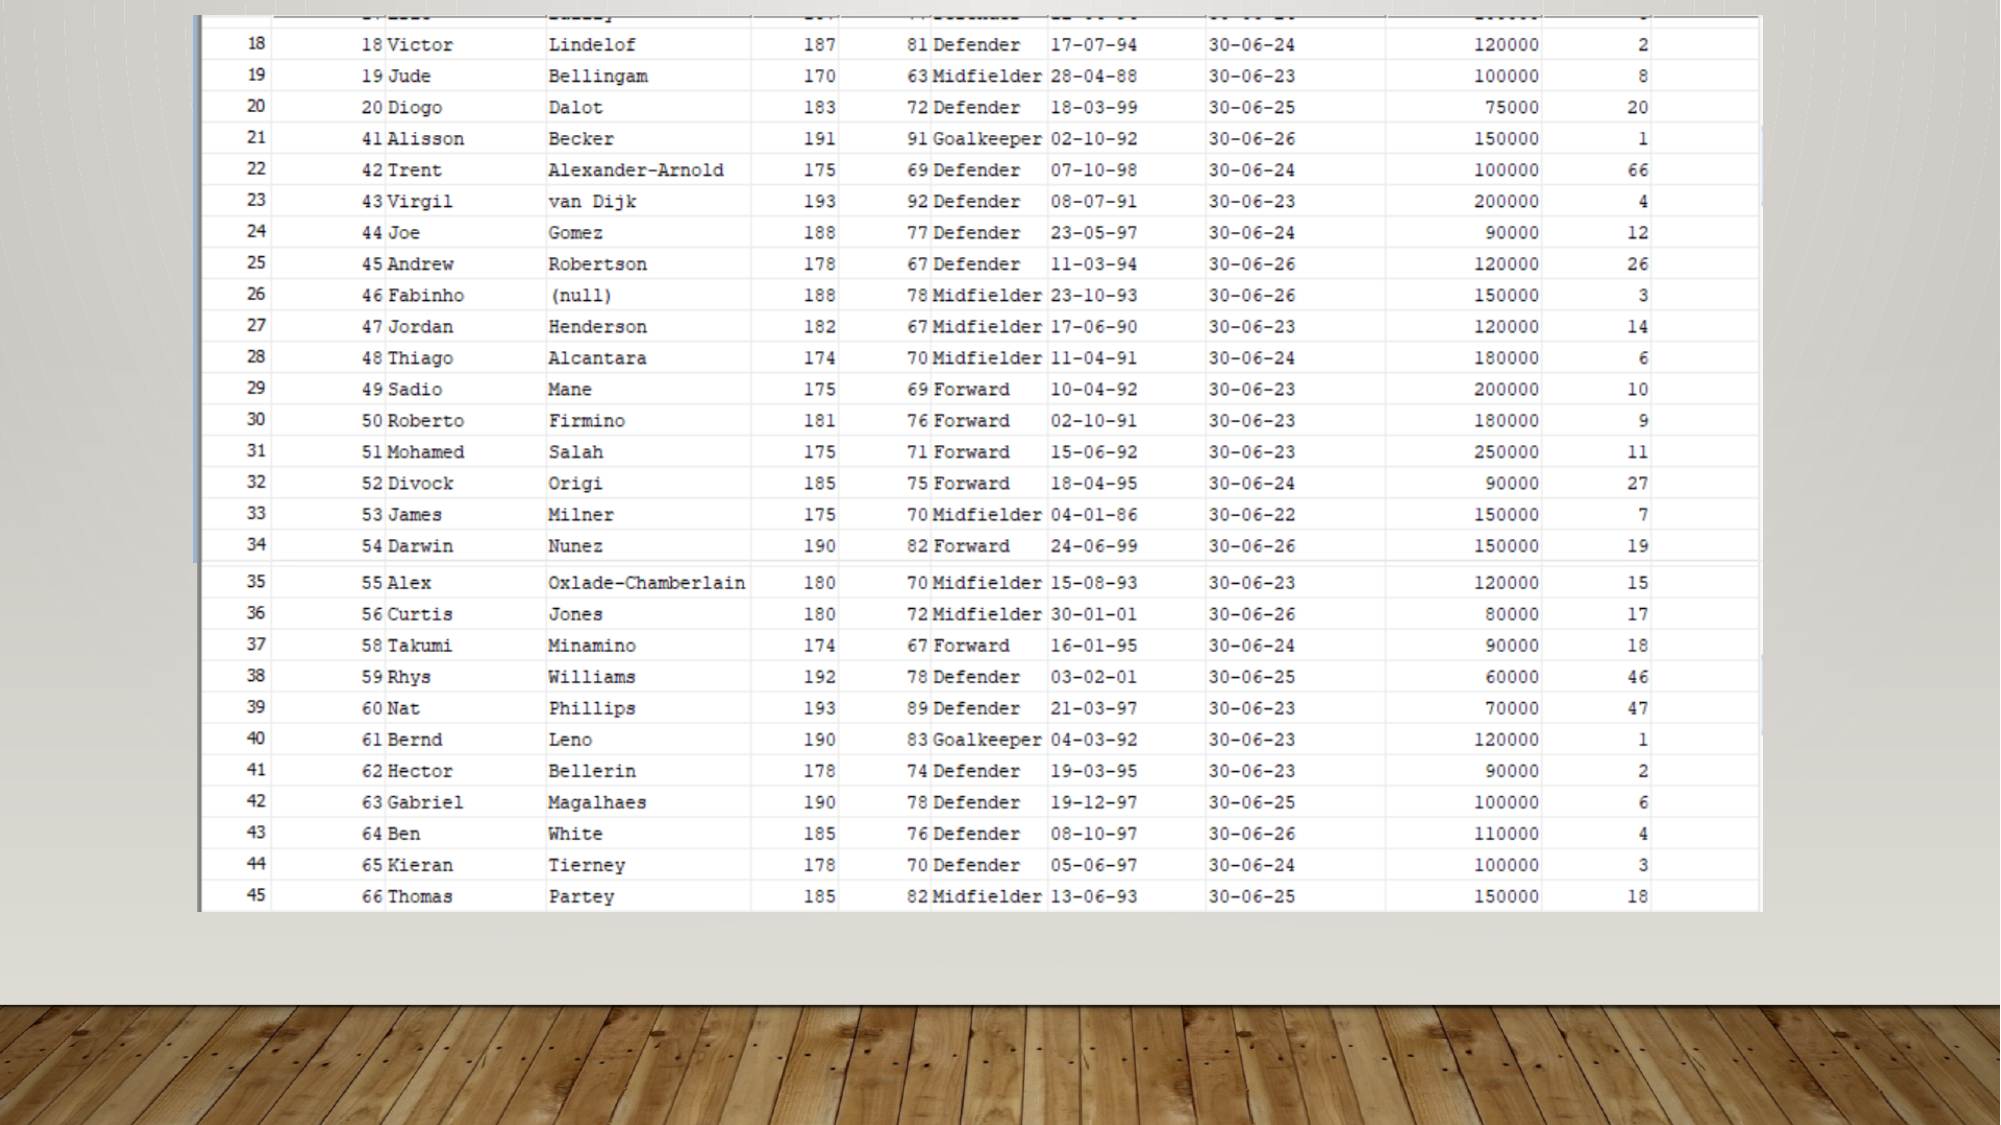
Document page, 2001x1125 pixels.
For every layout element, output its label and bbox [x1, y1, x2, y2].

picture [0, 1005, 2000, 1125]
picture [192, 15, 1764, 912]
